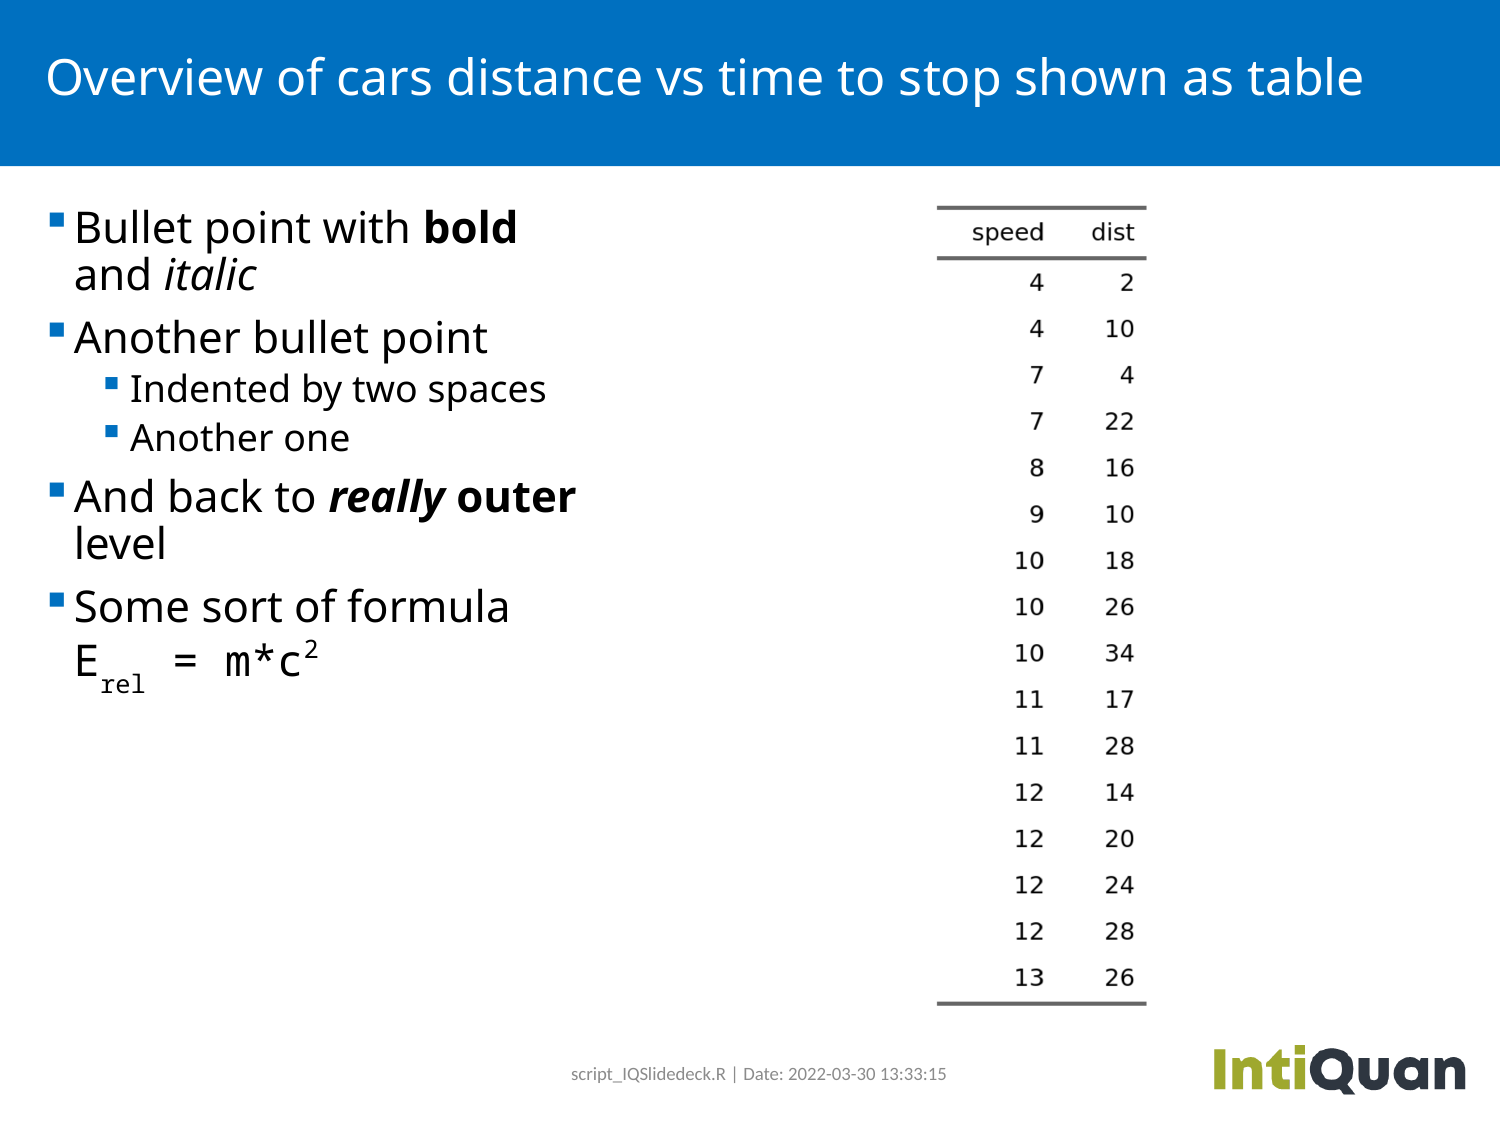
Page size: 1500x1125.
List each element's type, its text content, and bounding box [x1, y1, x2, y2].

footer script_IQSlidedeck.R | Date: 2022-03-30 13:33:15 [323, 1042, 1194, 1103]
title Overview of cars distance vs time to stop shown as table [0, 0, 1500, 167]
picture [1211, 1039, 1466, 1101]
list Bullet point with bold and italic Another bullet point Indented by two spaces Another one And back to really outer level Some sort of formula Erel = m*c2 [30, 197, 602, 1014]
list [618, 197, 1465, 1014]
